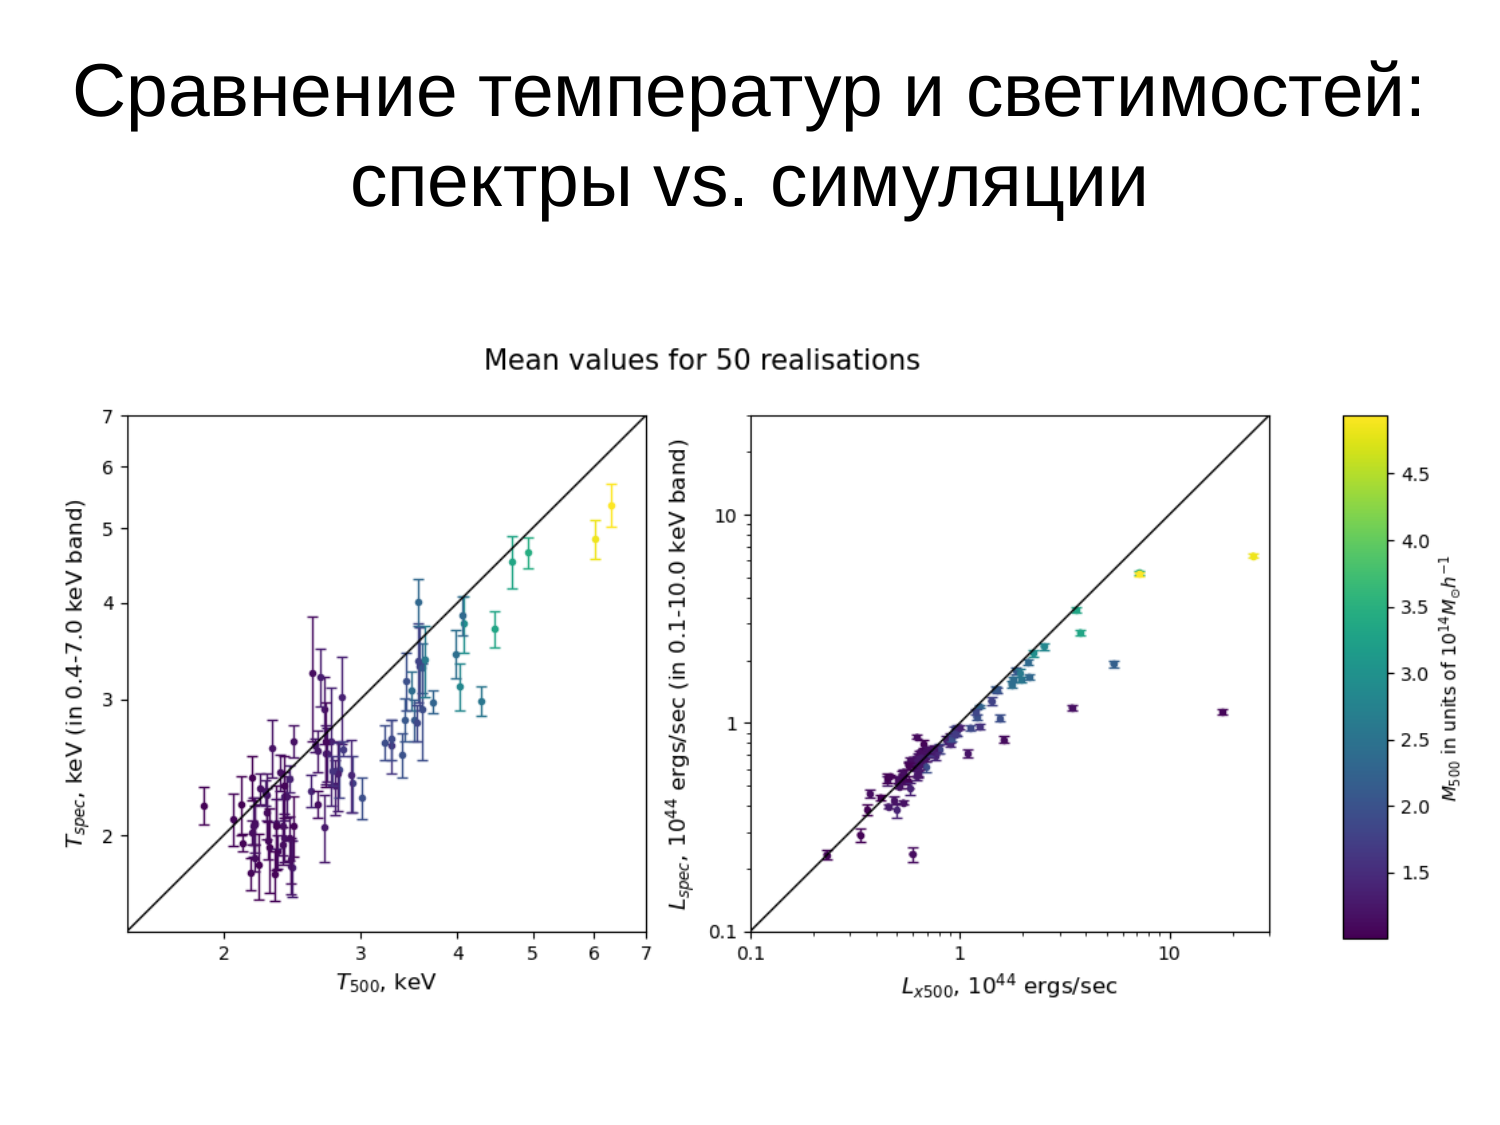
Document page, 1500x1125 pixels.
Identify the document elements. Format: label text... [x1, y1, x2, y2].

text_box Сравнение температур и светимостей: спектры vs. симуляции [0, 37, 1500, 225]
picture [51, 335, 1477, 1015]
